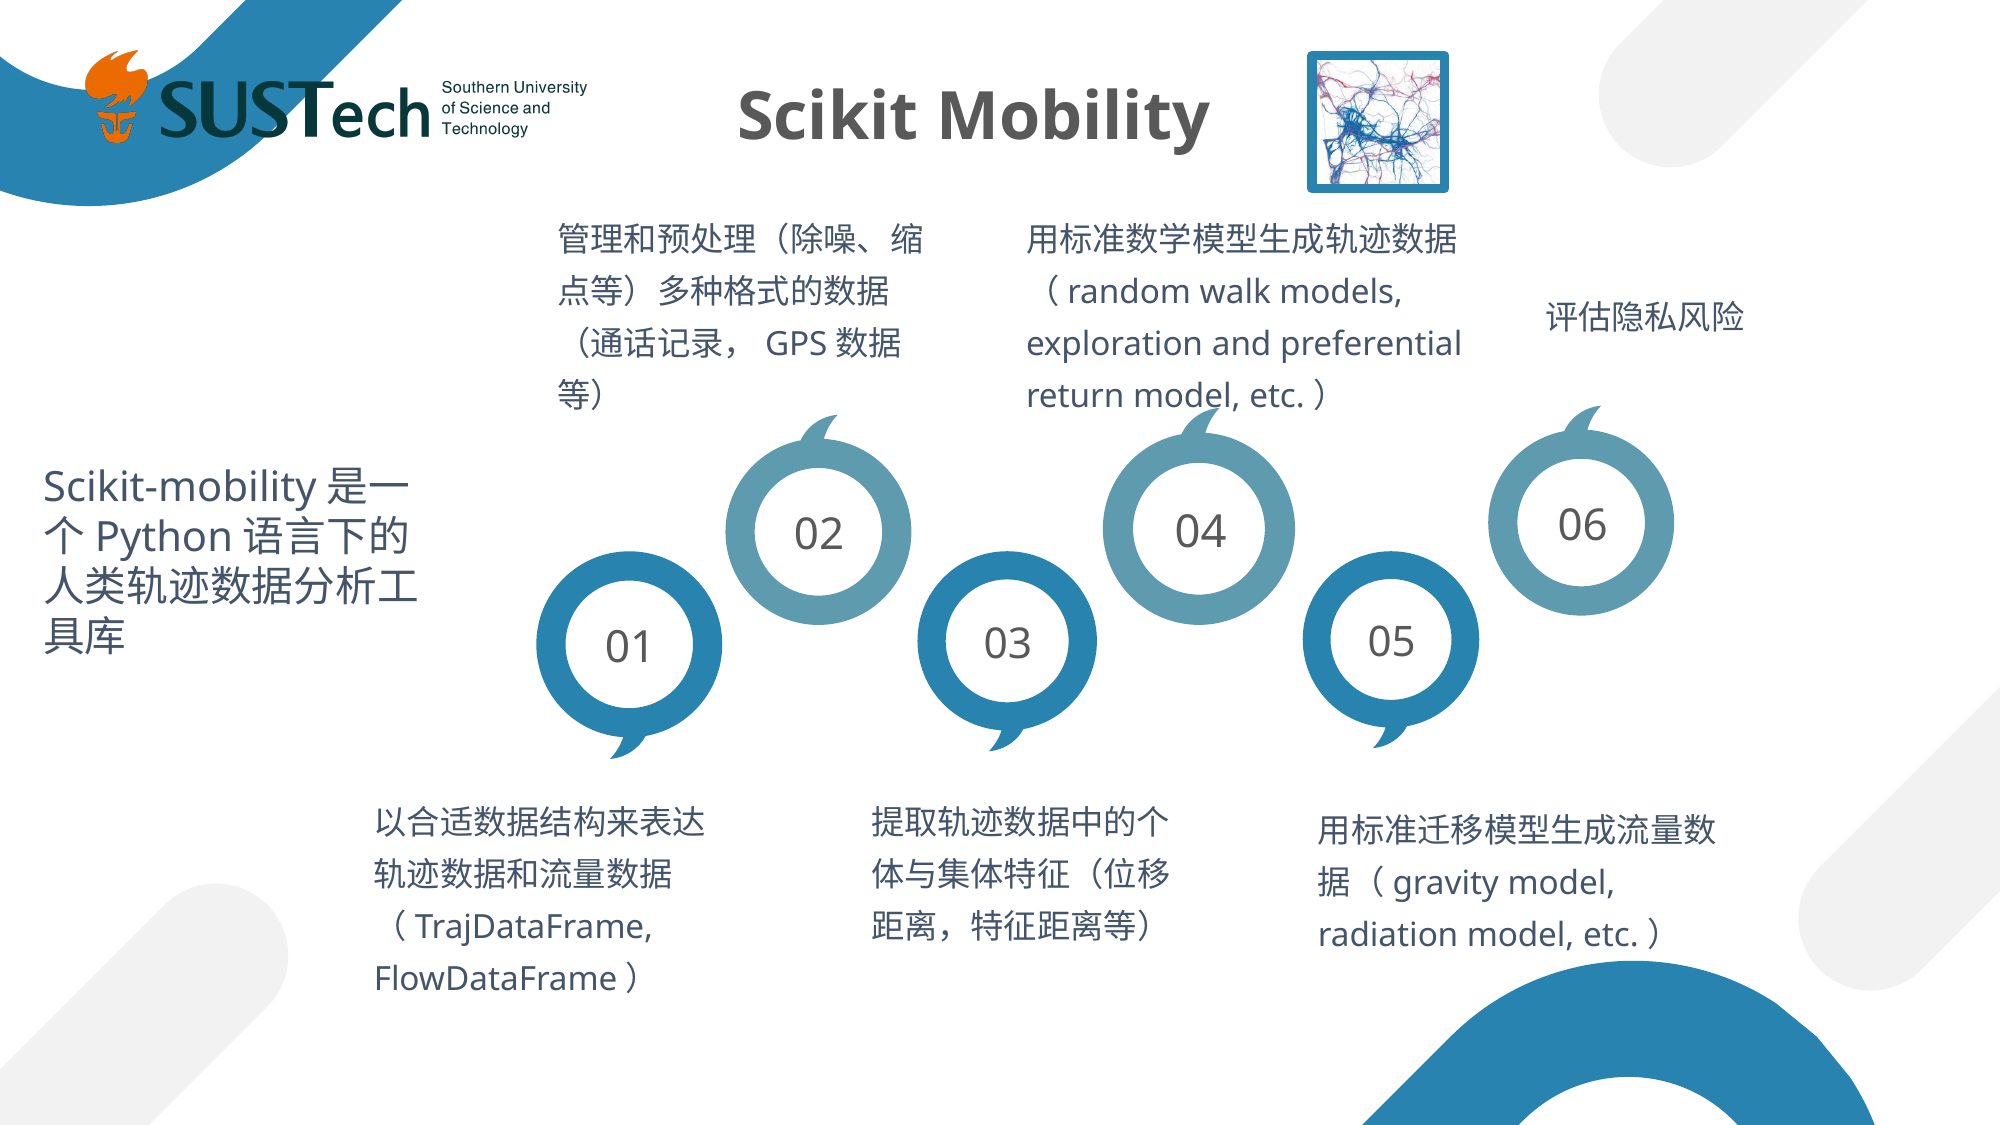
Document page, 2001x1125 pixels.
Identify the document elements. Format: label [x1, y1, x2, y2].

picture [1316, 60, 1440, 184]
picture [85, 50, 587, 143]
text_box [0, 0, 2000, 1125]
text_box [1302, 551, 1480, 749]
text_box [1488, 405, 1675, 616]
